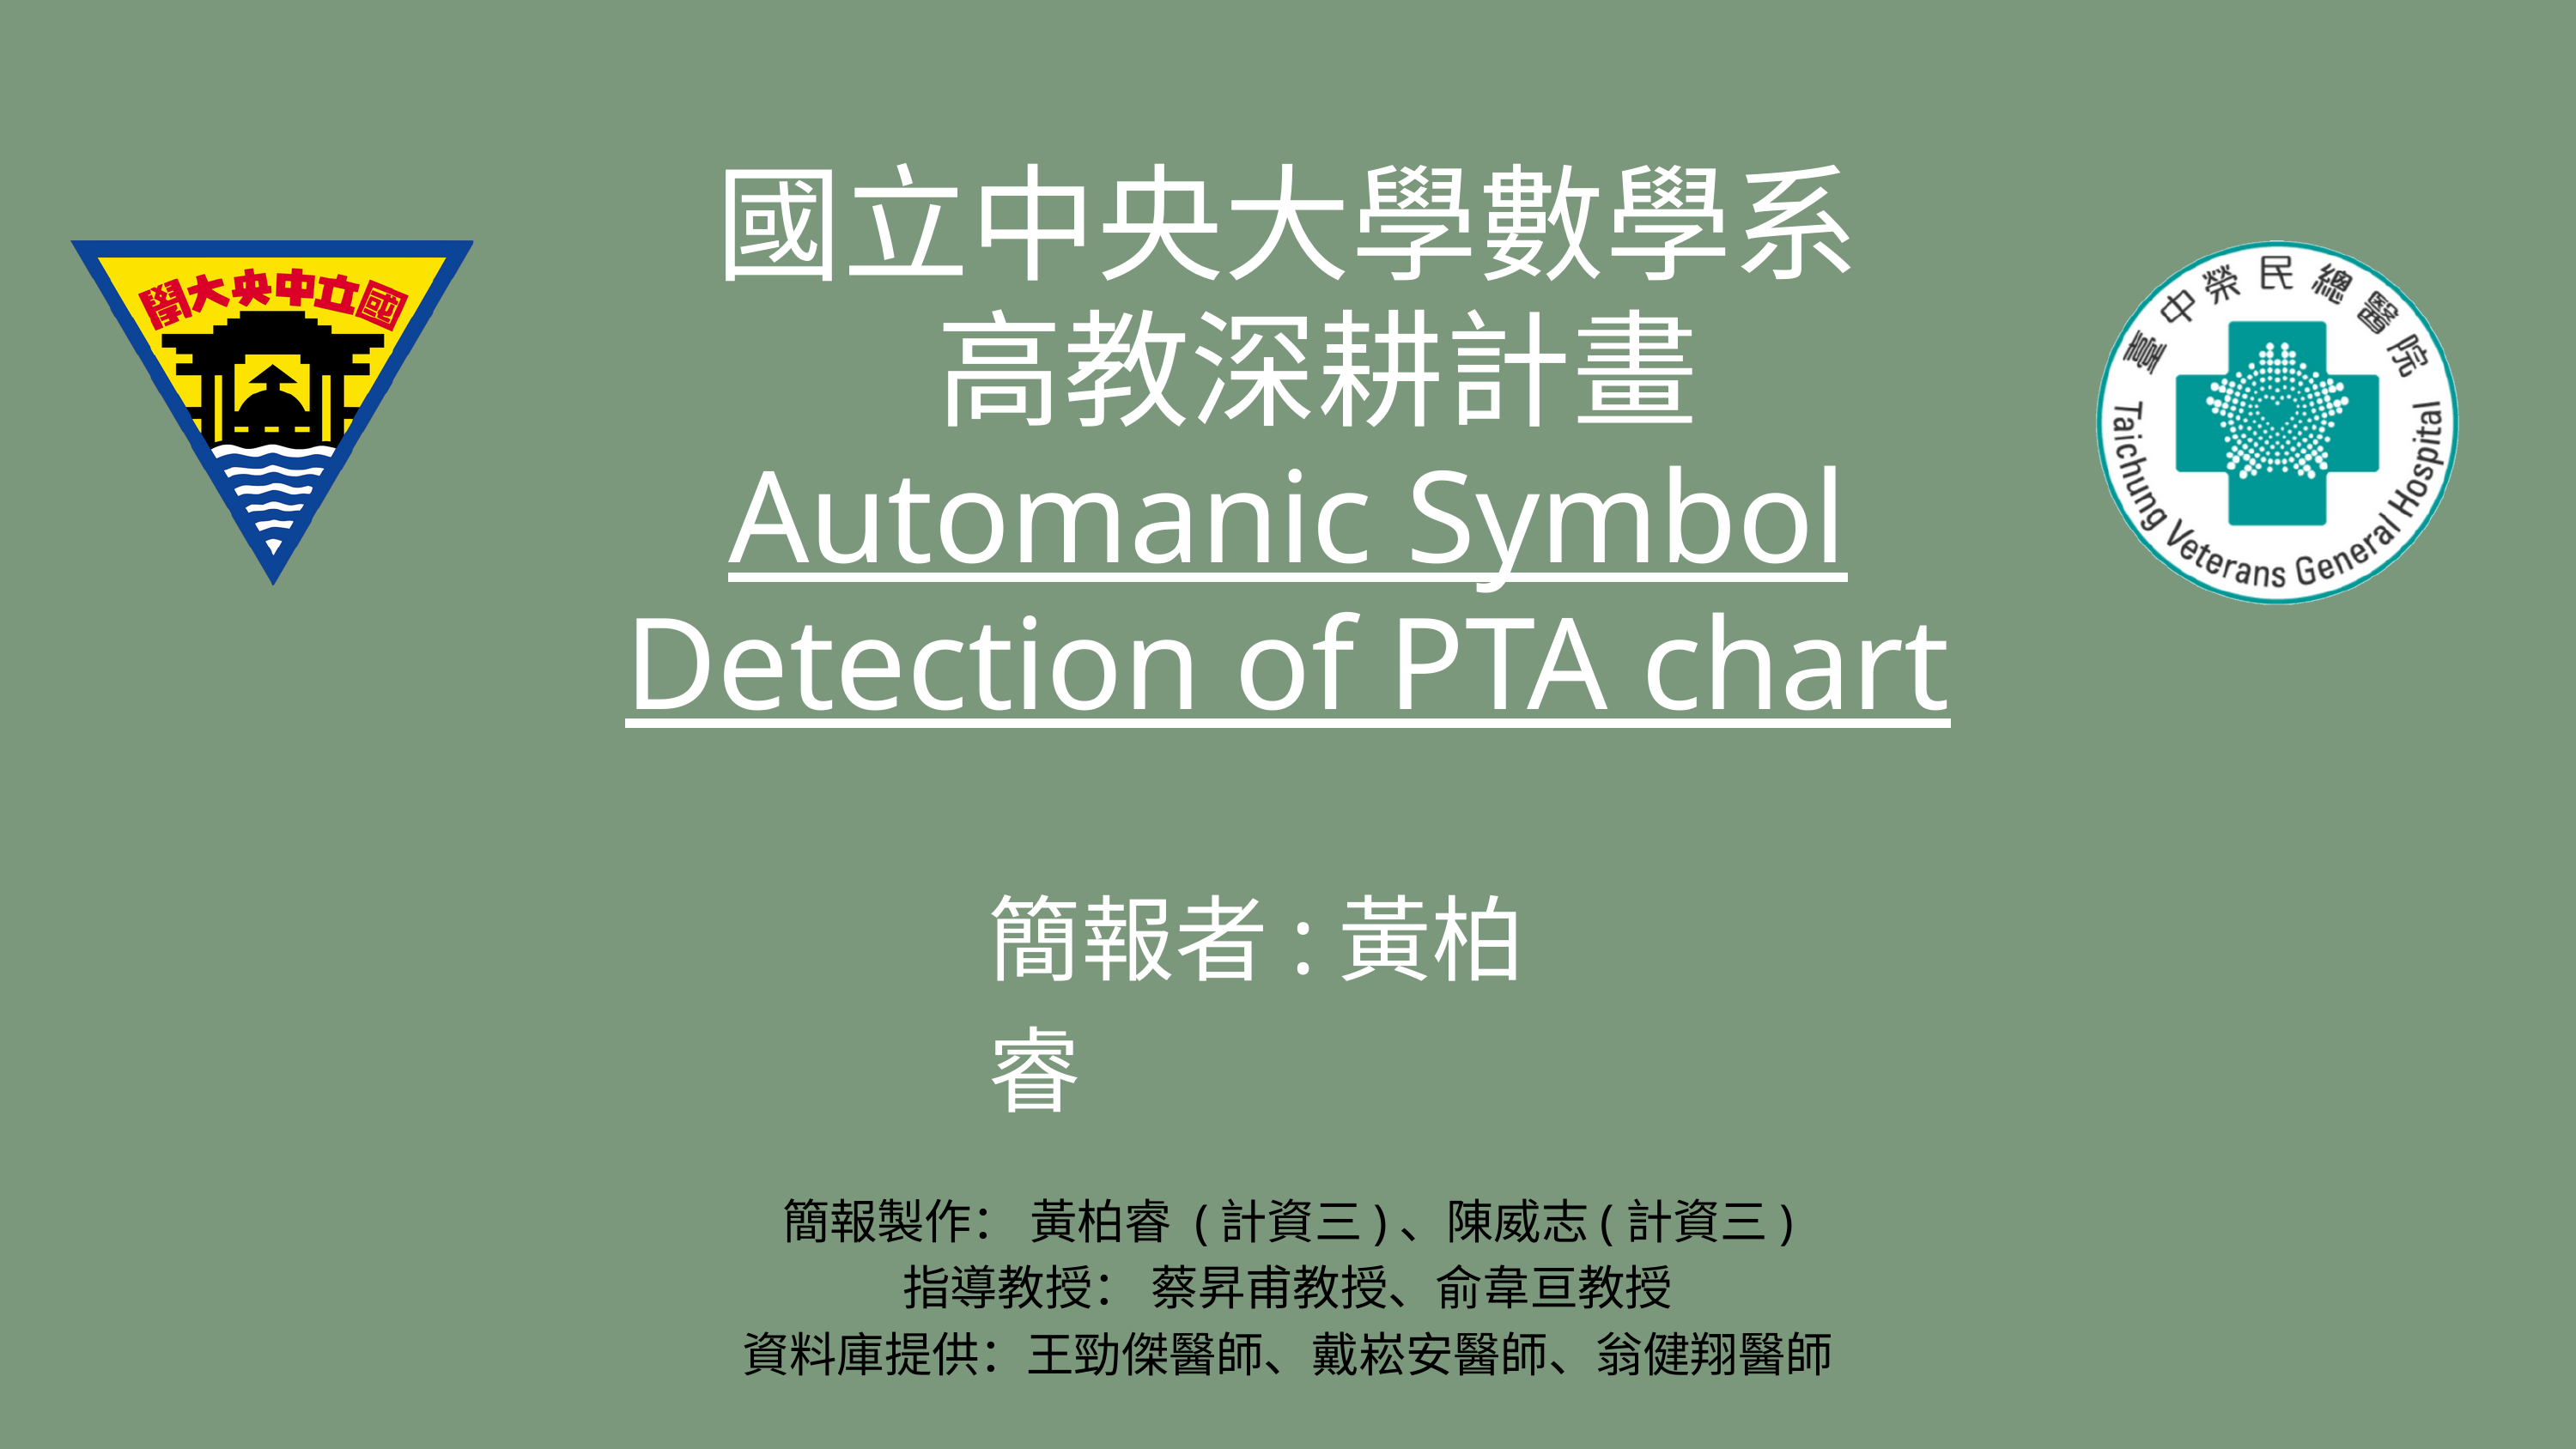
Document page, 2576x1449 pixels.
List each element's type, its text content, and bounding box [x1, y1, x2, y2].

text_box 簡報者:黃柏睿 [987, 862, 1589, 1124]
text_box [70, 240, 474, 585]
text_box 簡報製作： 黃柏睿 (計資三)、陳威志(計資三) 指導教授： 蔡昇甫教授、俞韋亘教授 資料庫提供：王勁傑醫師、戴崧安醫師、翁健翔醫師 [722, 1181, 1854, 1423]
text_box 國立中央大學數學系 高教深耕計畫 Automanic Symbol Detection of PTA chart [430, 149, 2146, 881]
text_box [2094, 240, 2459, 606]
